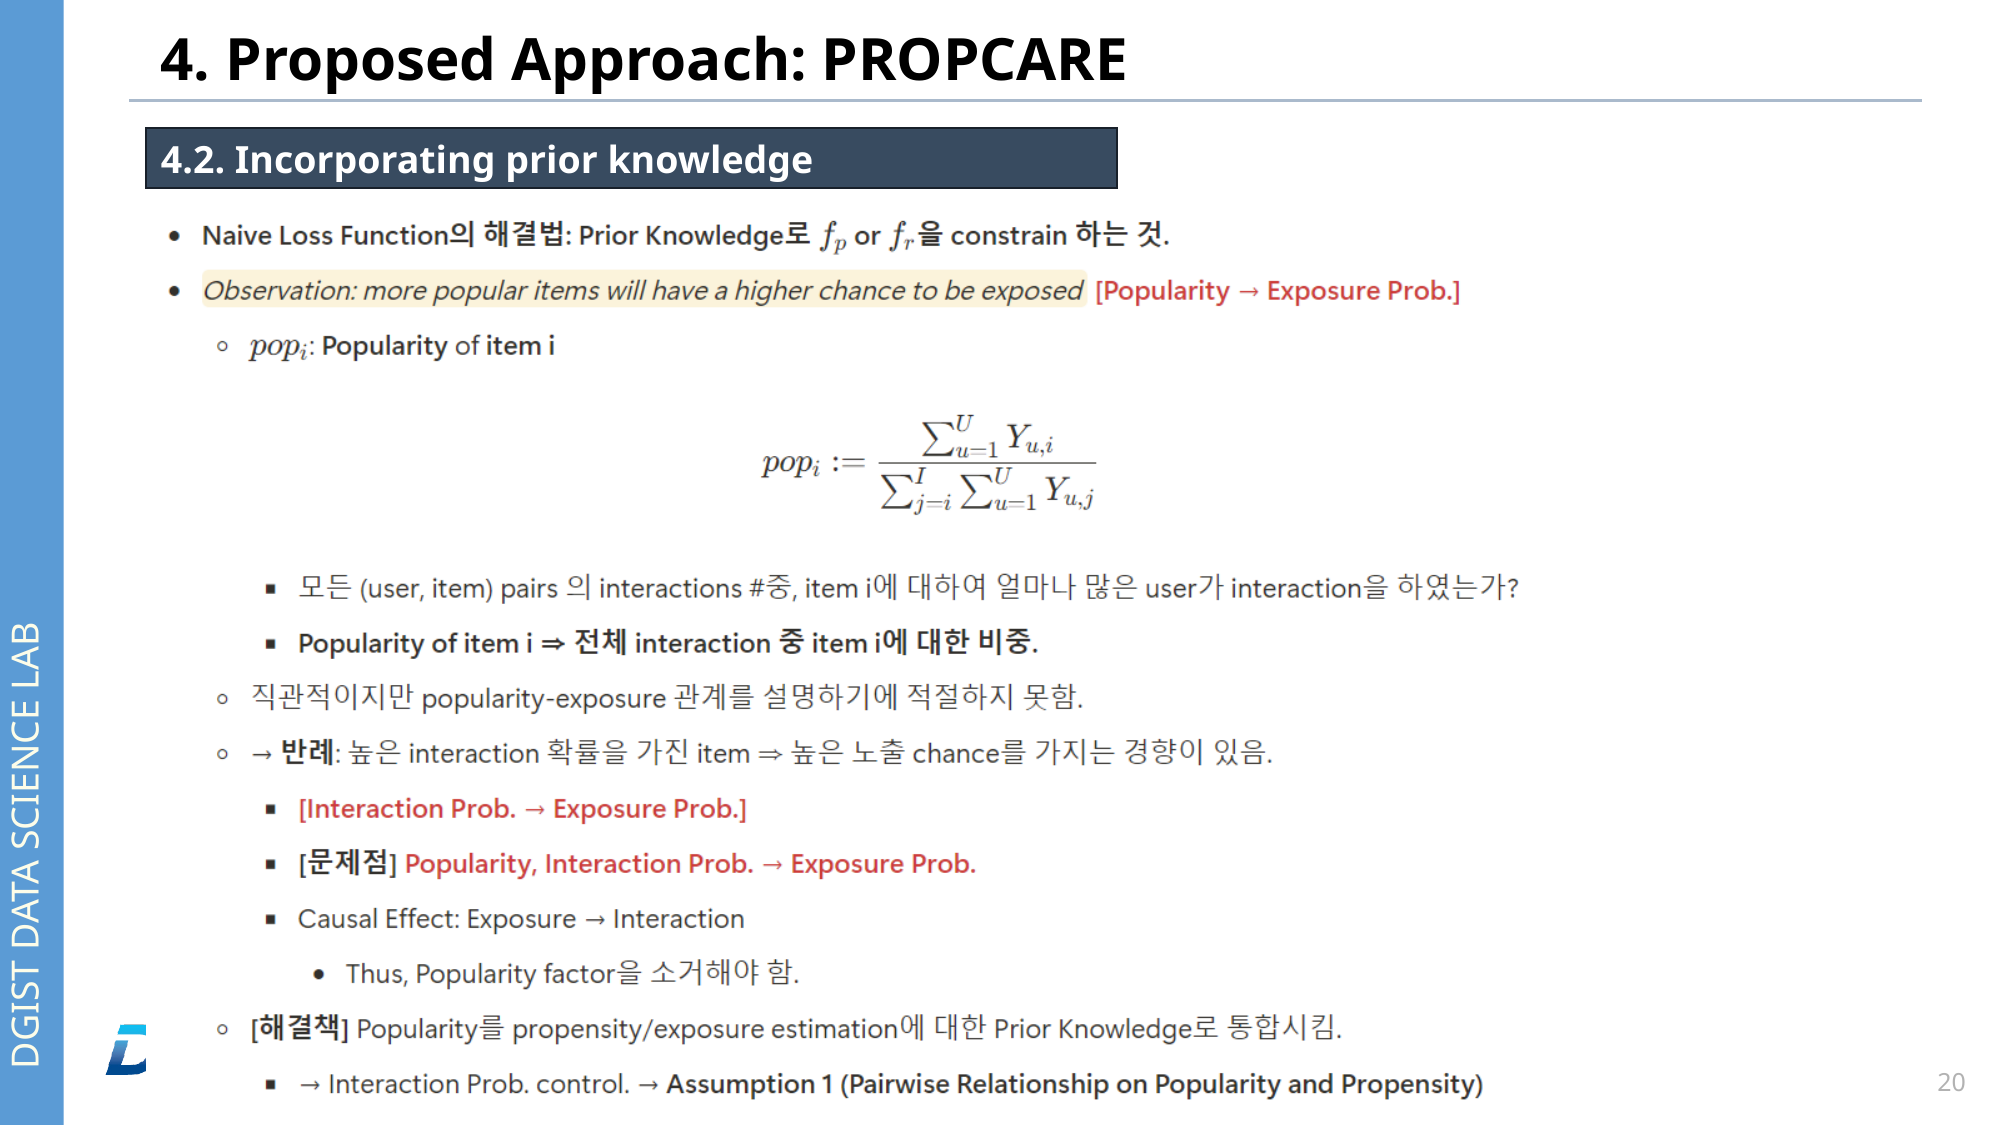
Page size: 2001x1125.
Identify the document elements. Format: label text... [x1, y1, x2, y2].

picture [105, 216, 1524, 1107]
text_box 4.2. Incorporating prior knowledge [145, 127, 1118, 189]
text_box 4. Proposed Approach: PROPCARE [146, 14, 1954, 100]
slide_number 20 [1531, 1053, 1982, 1114]
